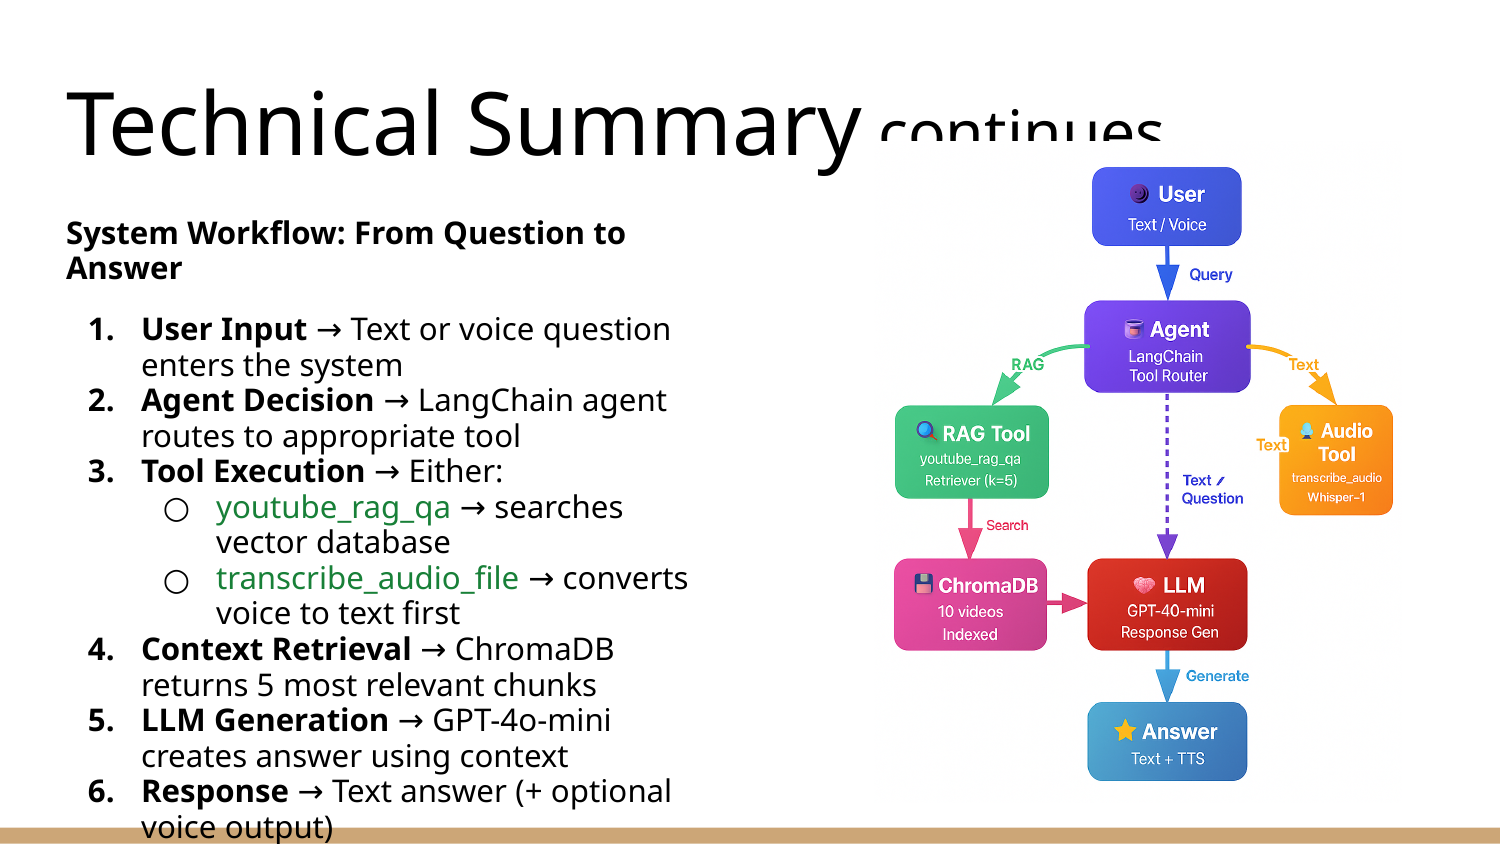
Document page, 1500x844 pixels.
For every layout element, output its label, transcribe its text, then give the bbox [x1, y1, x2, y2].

list System Workflow: From Question to Answer User Input → Text or voice question enters the system Agent Decision → LangChain agent routes to appropriate tool Tool Execution → Either: youtube_rag_qa → searches vector database transcribe_audio_file → converts voice to text first Context Retrieval → ChromaDB returns 5 most relevant chunks LLM Generation → GPT-4o-mini creates answer using context Response → Text answer (+ optional voice output) [51, 200, 716, 768]
picture [873, 141, 1403, 803]
title Technical Summary continues [51, 51, 1449, 189]
